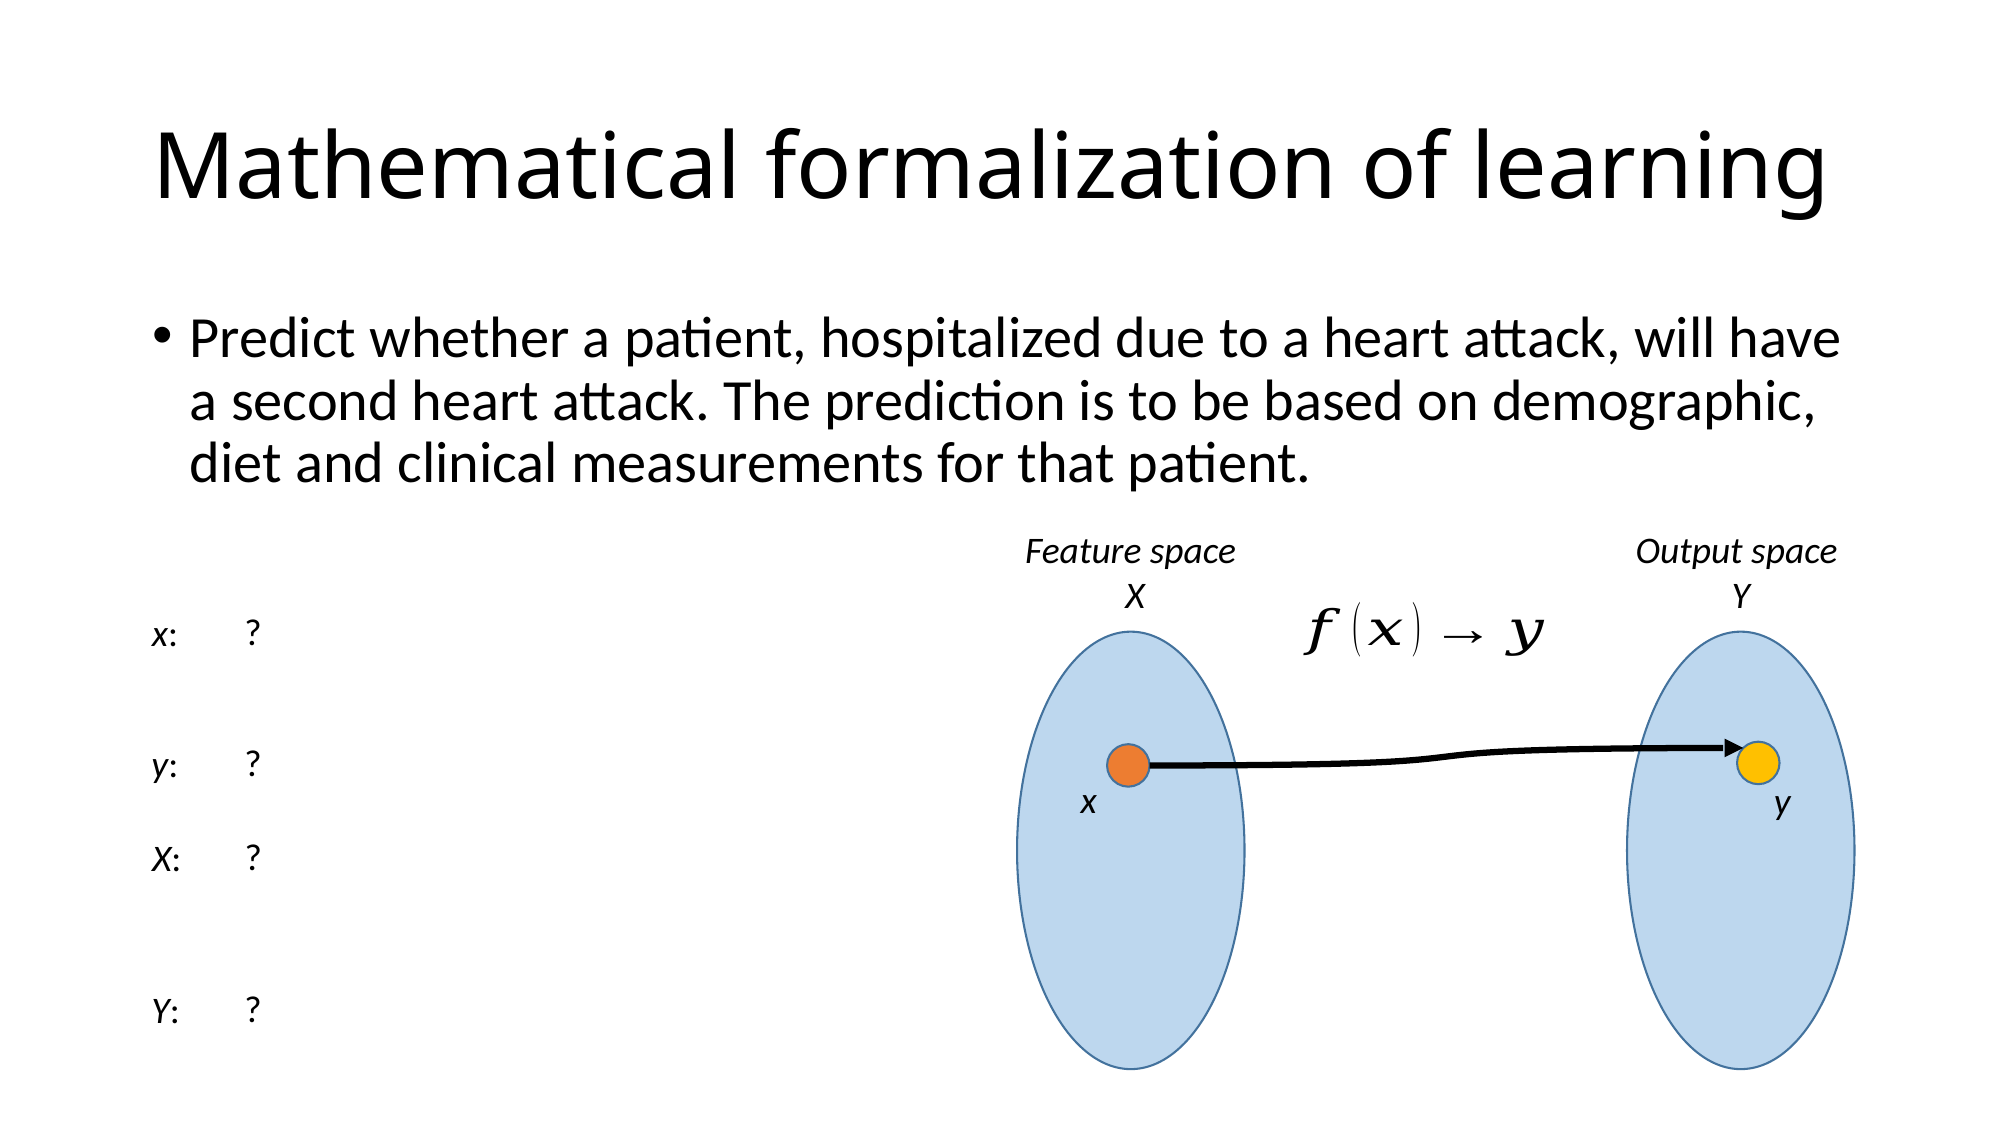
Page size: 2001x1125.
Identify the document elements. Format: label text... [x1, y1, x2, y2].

text_box ? [229, 977, 467, 1038]
text_box ? [229, 600, 402, 661]
text_box X: [137, 826, 197, 887]
list Predict whether a patient, hospitalized due to a heart attack, will have a second heart attack. The prediction is to be based on demographic, diet and clinical measurements for that patient. [137, 299, 1863, 511]
text_box x: [137, 601, 194, 662]
text_box y: [136, 732, 194, 793]
text_box ? [229, 825, 364, 886]
text_box ? [229, 731, 467, 792]
text_box [1016, 630, 1246, 1071]
text_box [1736, 740, 1781, 786]
text_box [1625, 630, 1856, 1071]
text_box y [1759, 769, 1806, 830]
title Mathematical formalization of learning [137, 59, 1863, 278]
text_box x [1065, 769, 1112, 829]
text_box Feature space X [1010, 518, 1260, 624]
text_box [1106, 743, 1151, 788]
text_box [1149, 747, 1744, 766]
text_box Output space Y [1620, 518, 1861, 624]
text_box Y: [136, 978, 211, 1039]
